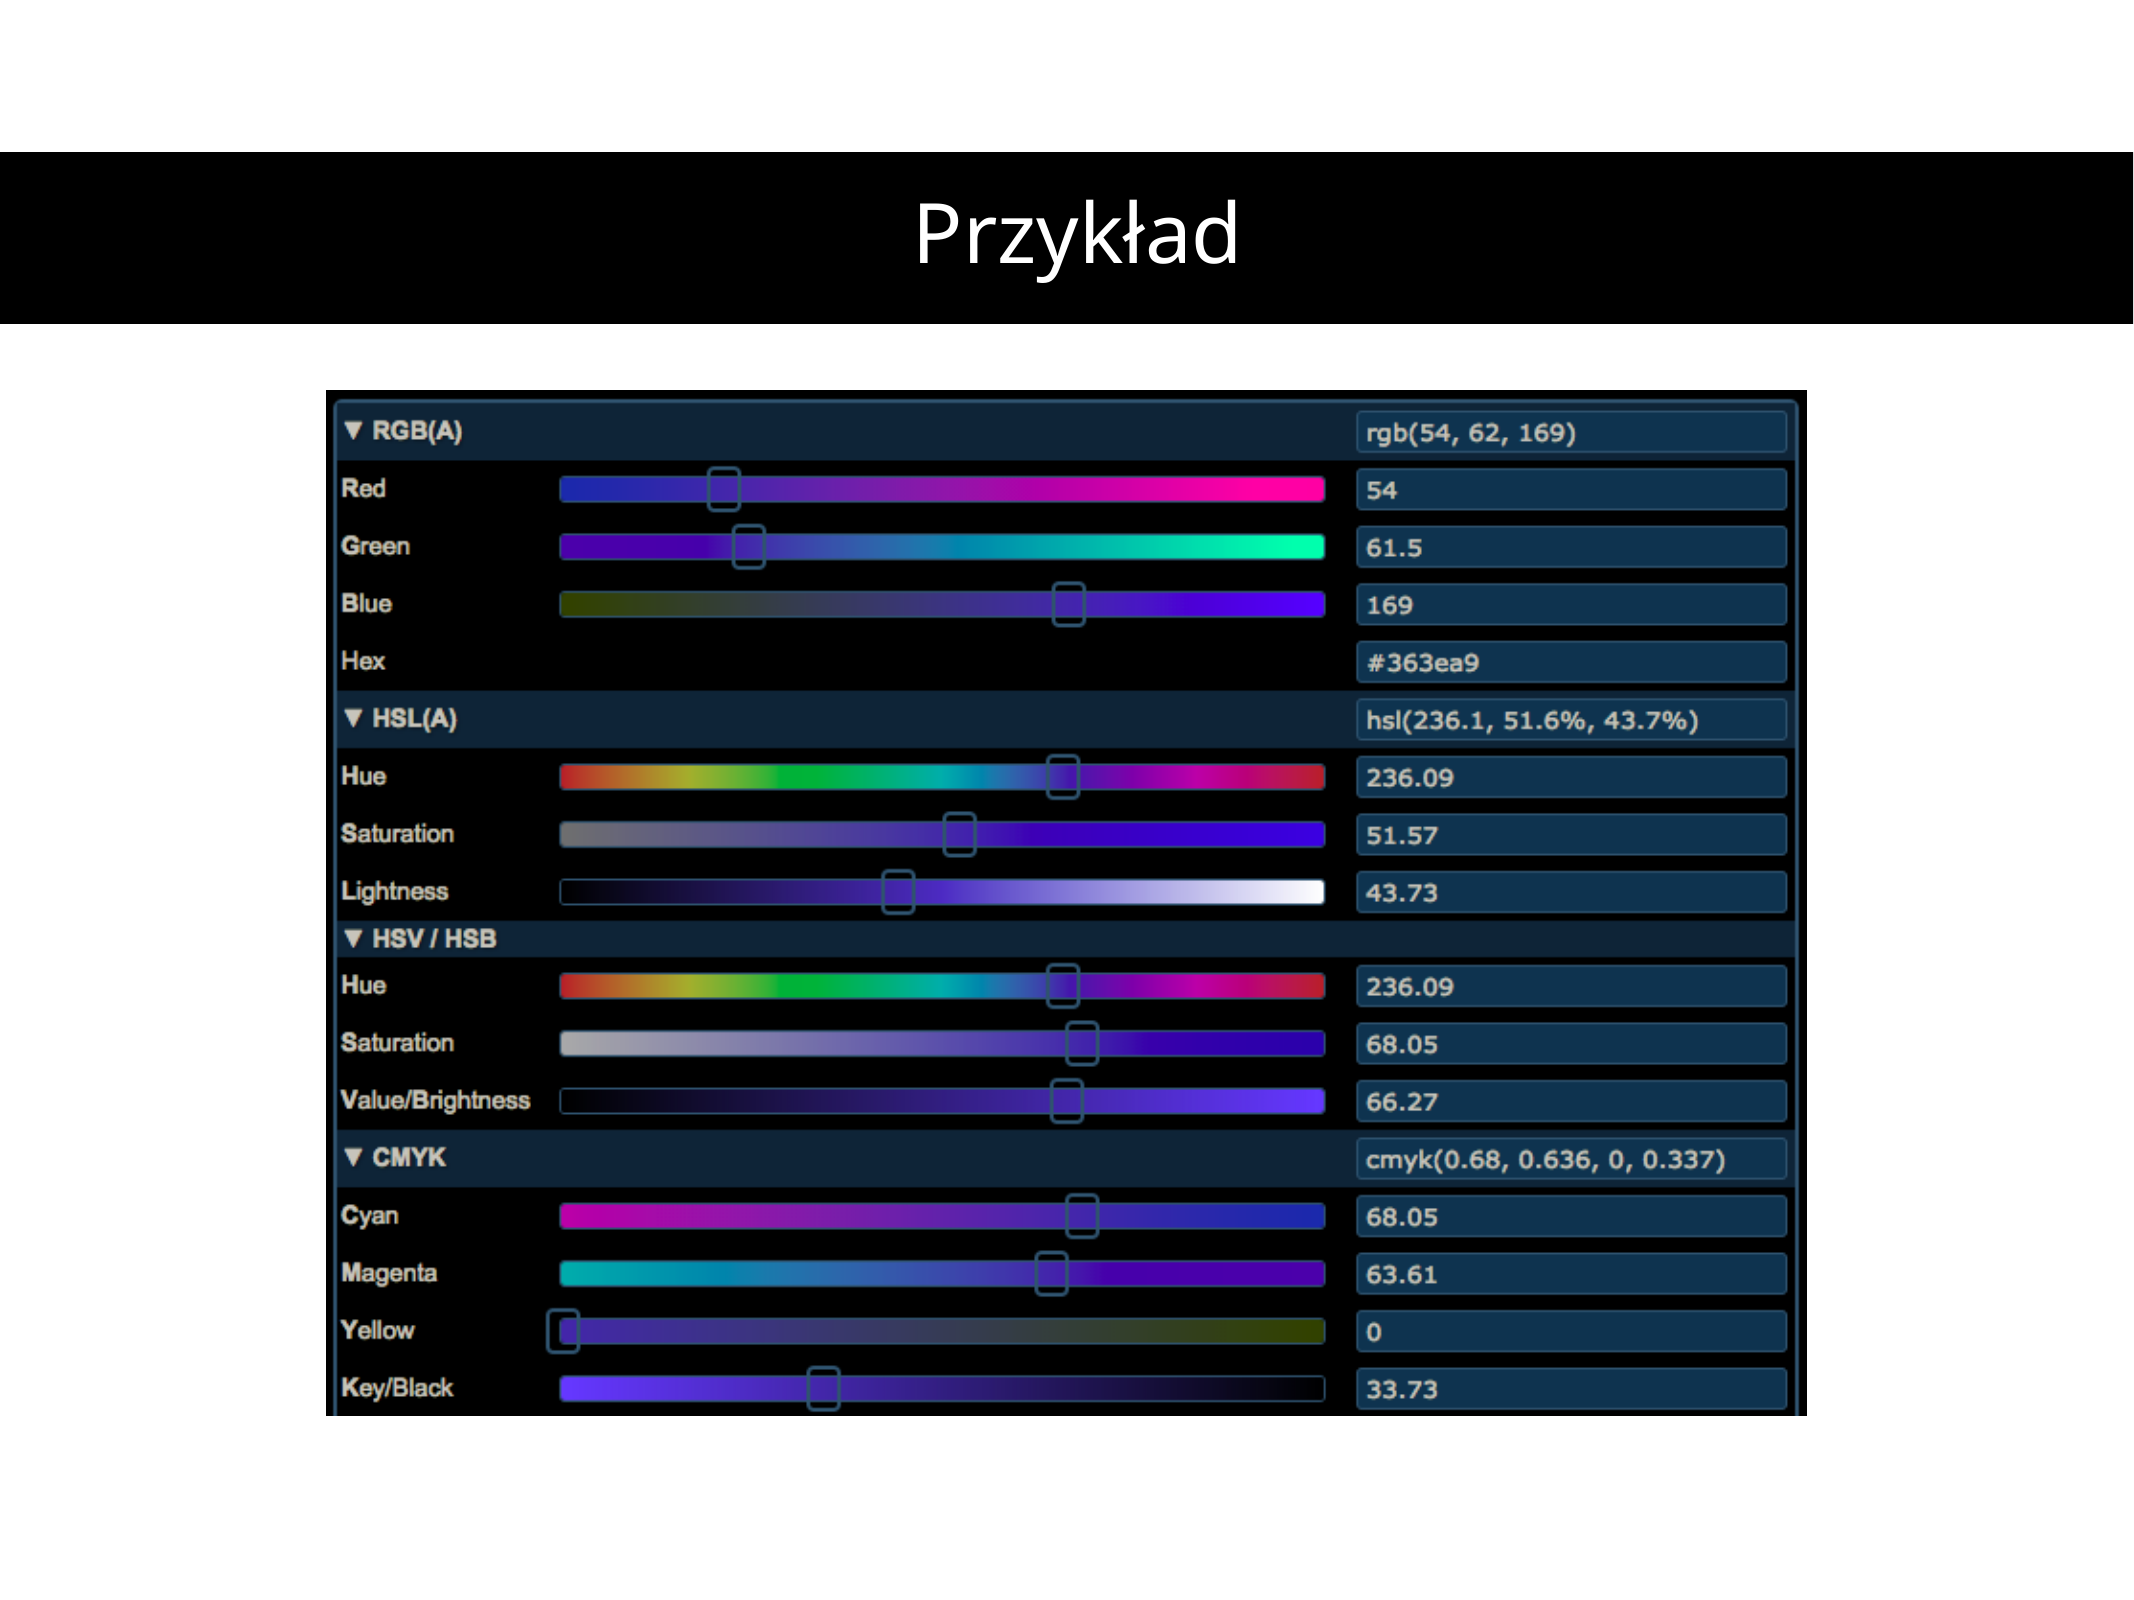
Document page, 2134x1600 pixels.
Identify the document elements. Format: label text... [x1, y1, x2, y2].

text_box [0, 151, 2134, 325]
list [326, 390, 1807, 1416]
title Przykład [97, 150, 2060, 324]
